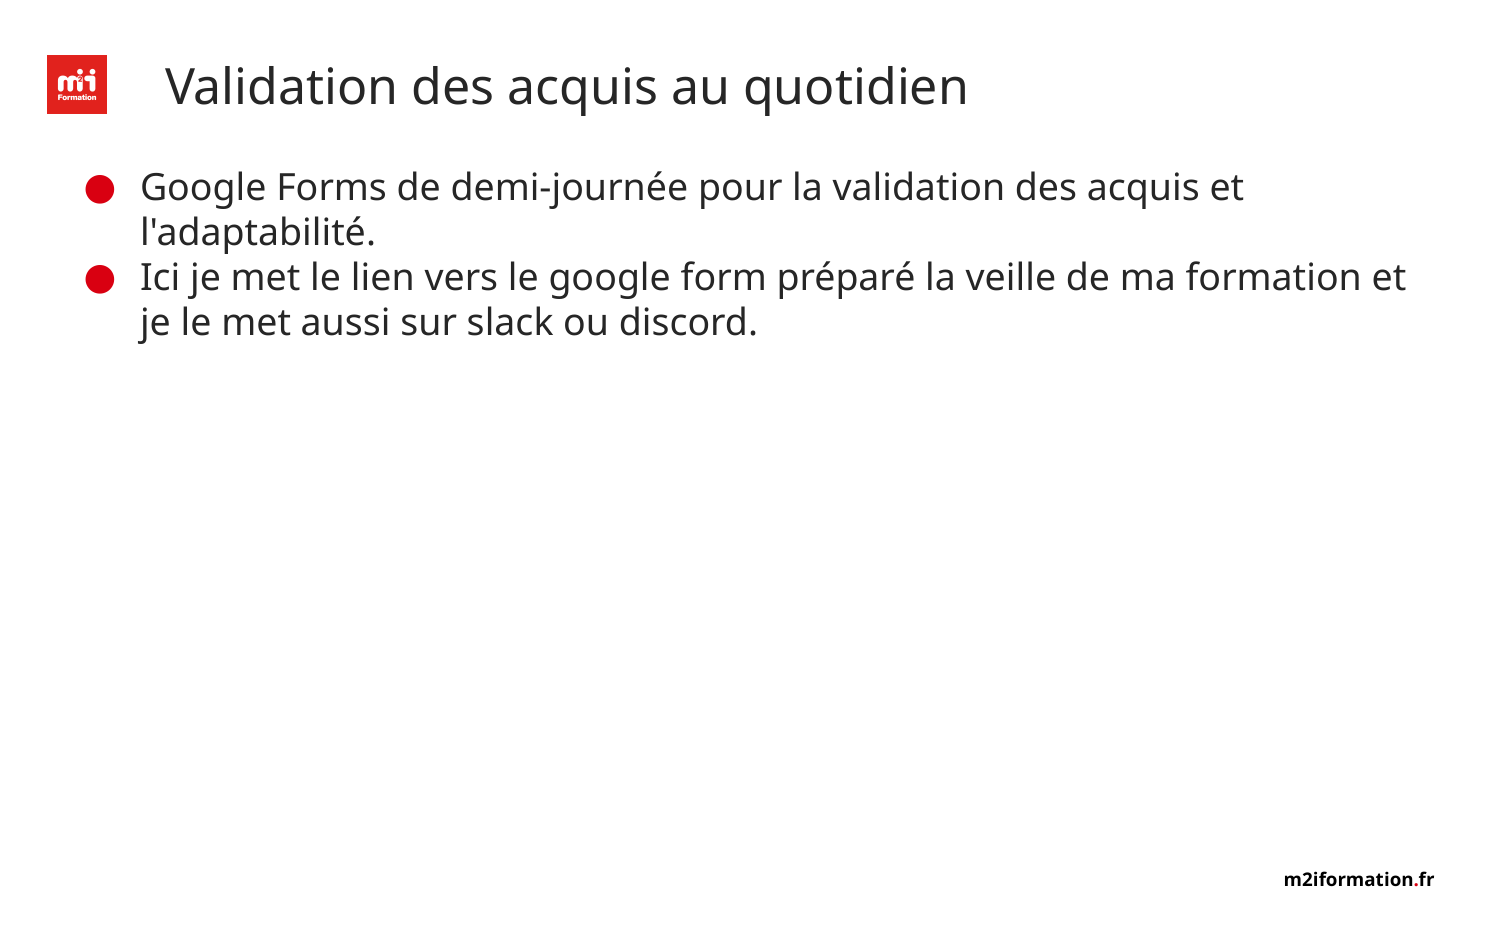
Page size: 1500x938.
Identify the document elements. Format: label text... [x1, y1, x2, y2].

title Validation des acquis au quotidien [150, 45, 1451, 124]
list Google Forms de demi-journée pour la validation des acquis et l'adaptabilité. Ici je met le lien vers le google form préparé la veille de ma formation et je le met aussi sur slack ou discord. [49, 155, 1451, 859]
picture [47, 55, 107, 114]
